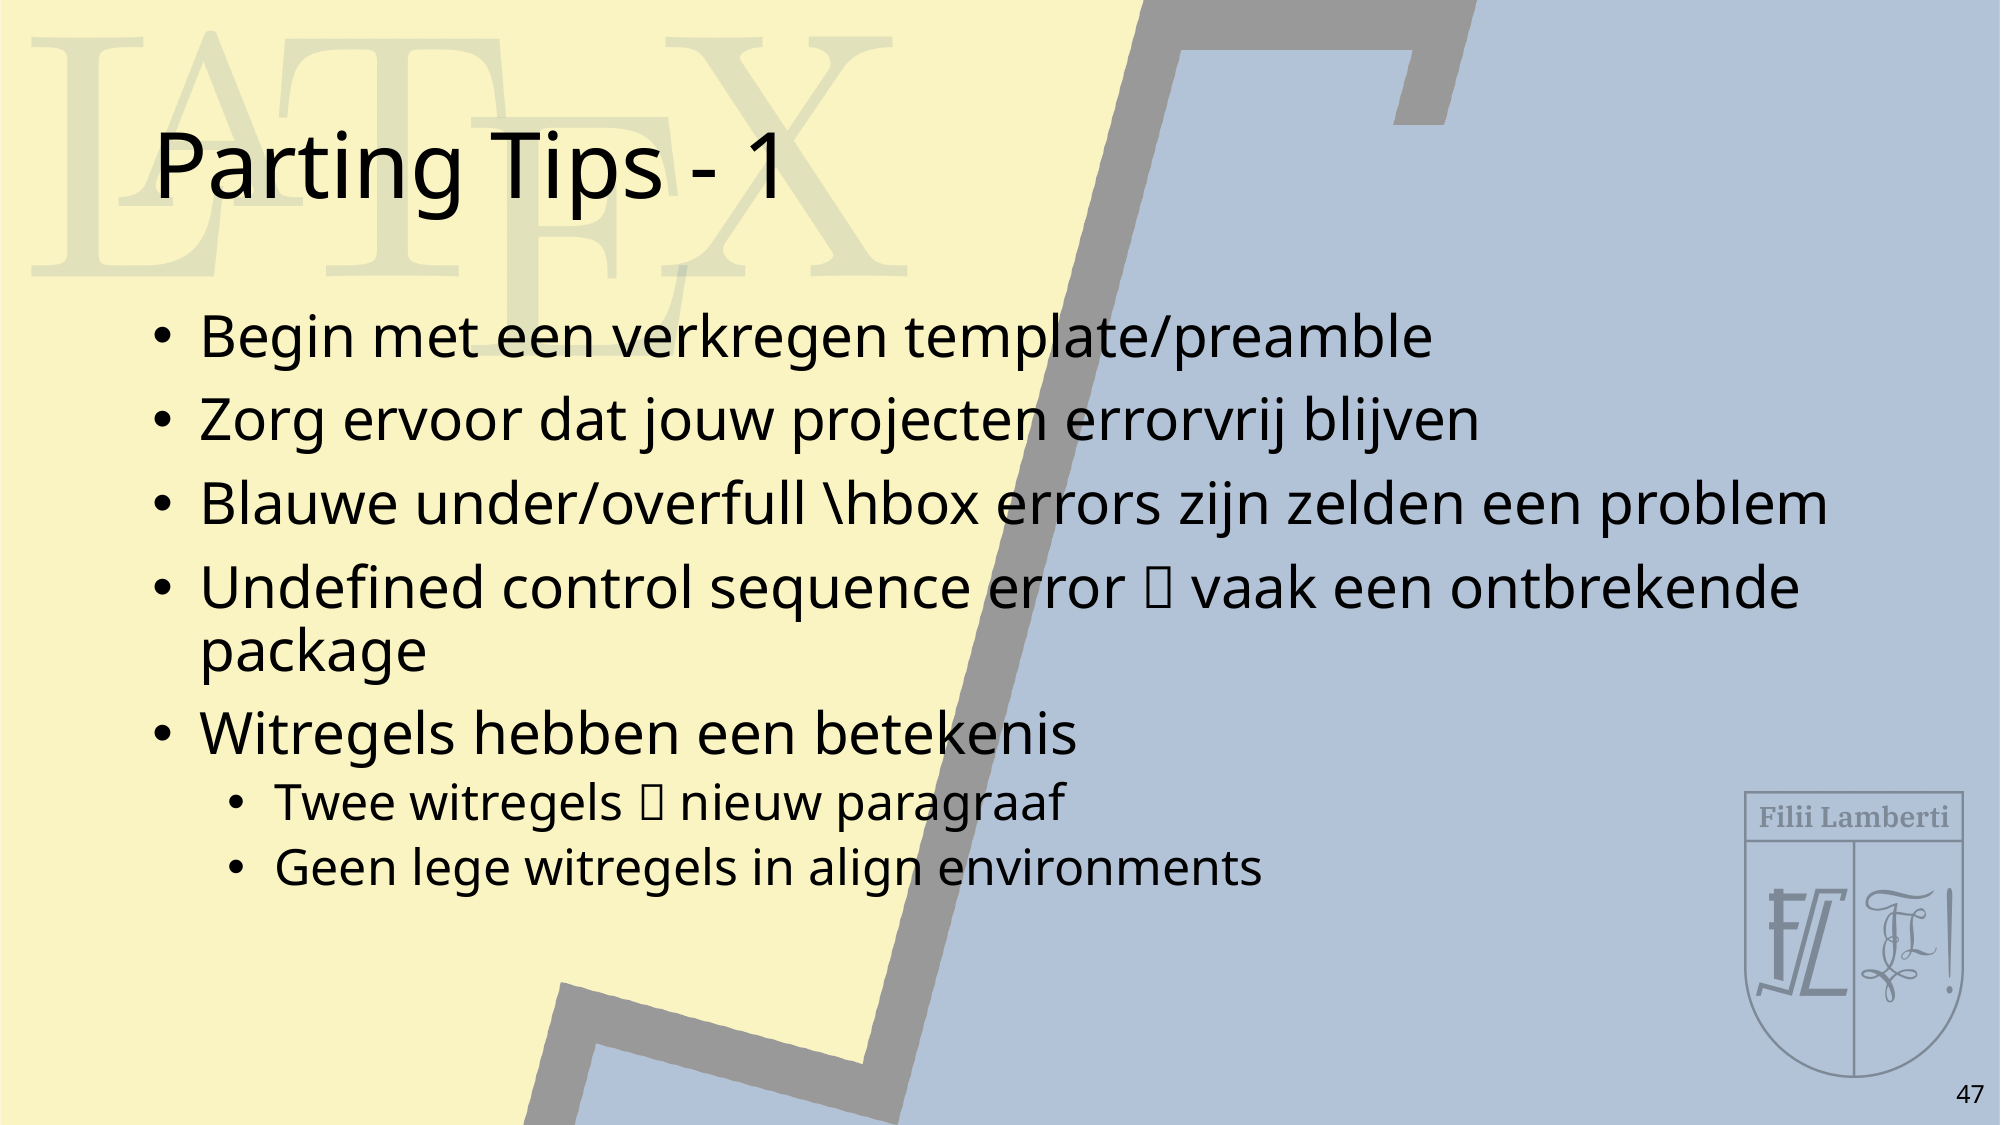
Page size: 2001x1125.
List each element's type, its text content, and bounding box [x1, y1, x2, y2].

title Parting Tips - 1 [137, 59, 1863, 278]
picture [0, 0, 2000, 1125]
list Begin met een verkregen template/preamble Zorg ervoor dat jouw projecten errorvrij blijven Blauwe under/overfull \hbox errors zijn zelden een problem Undefined control sequence error  vaak een ontbrekende package Witregels hebben een betekenis Twee witregels  nieuw paragraaf Geen lege witregels in align environments [137, 299, 1863, 1014]
slide_number 47 [1550, 1065, 2000, 1125]
